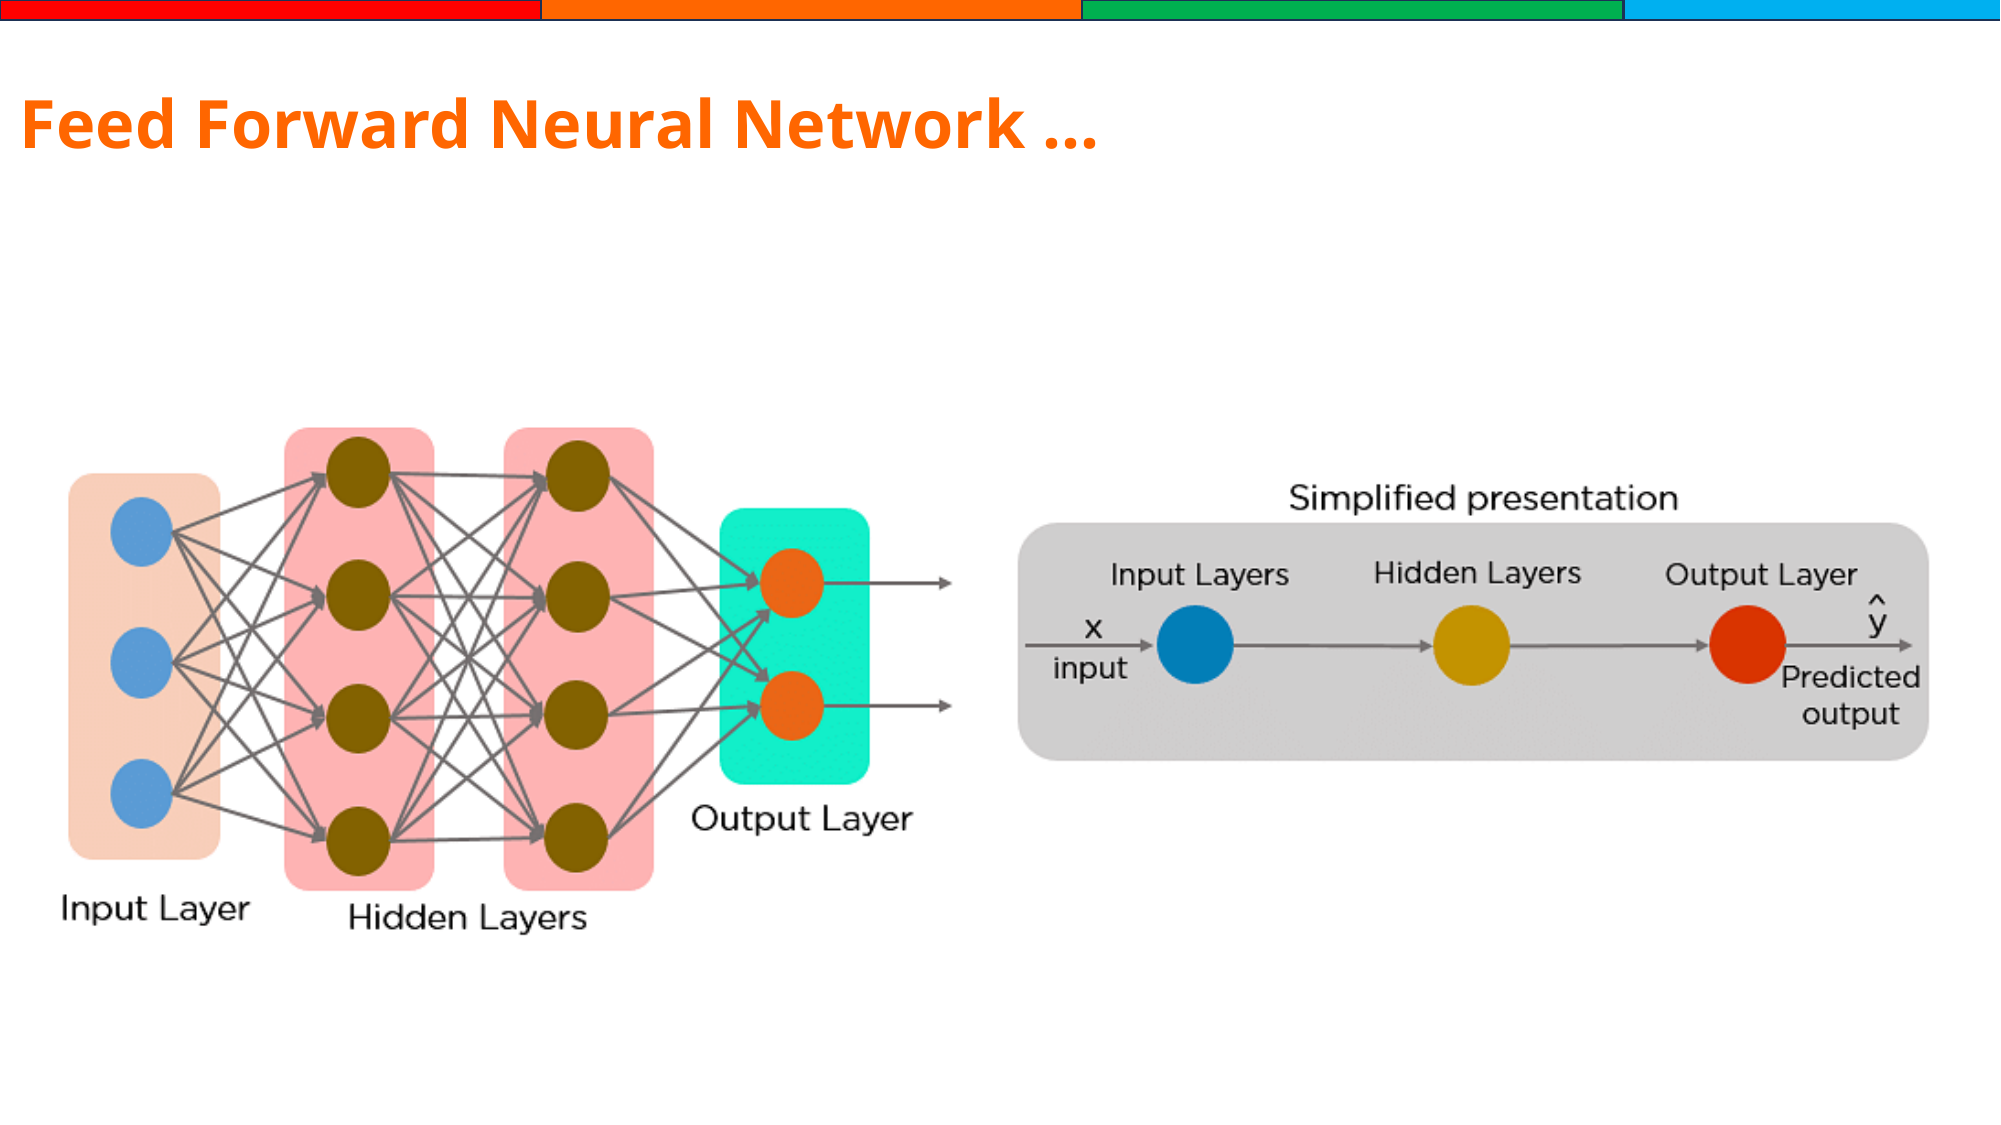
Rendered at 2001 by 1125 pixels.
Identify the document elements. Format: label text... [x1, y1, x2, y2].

text_box Feed Forward Neural Network … [4, 74, 1116, 170]
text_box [0, 0, 2000, 21]
picture [56, 417, 1944, 948]
